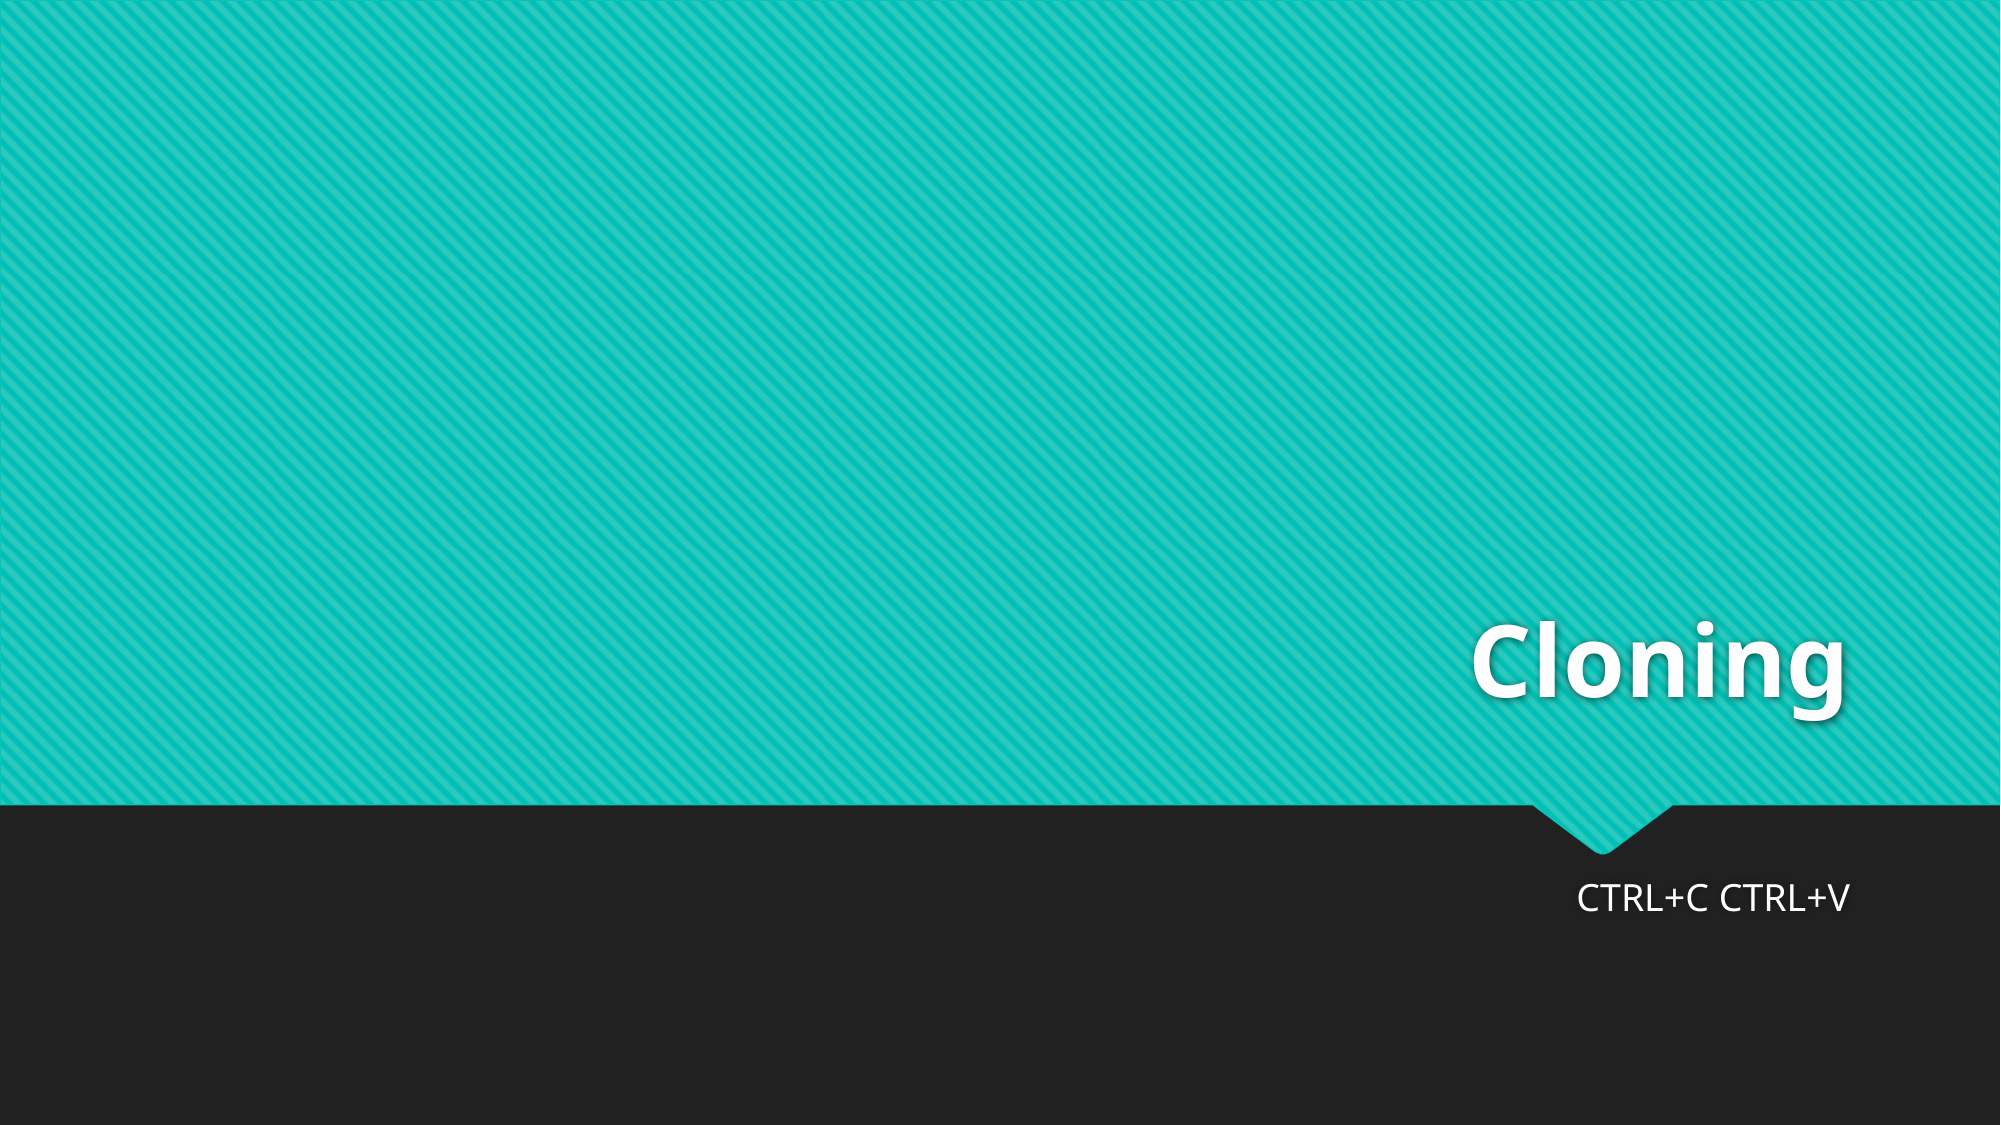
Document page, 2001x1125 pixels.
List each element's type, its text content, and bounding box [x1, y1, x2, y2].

title Cloning [132, 484, 1866, 726]
list CTRL+C CTRL+V [132, 866, 1866, 938]
